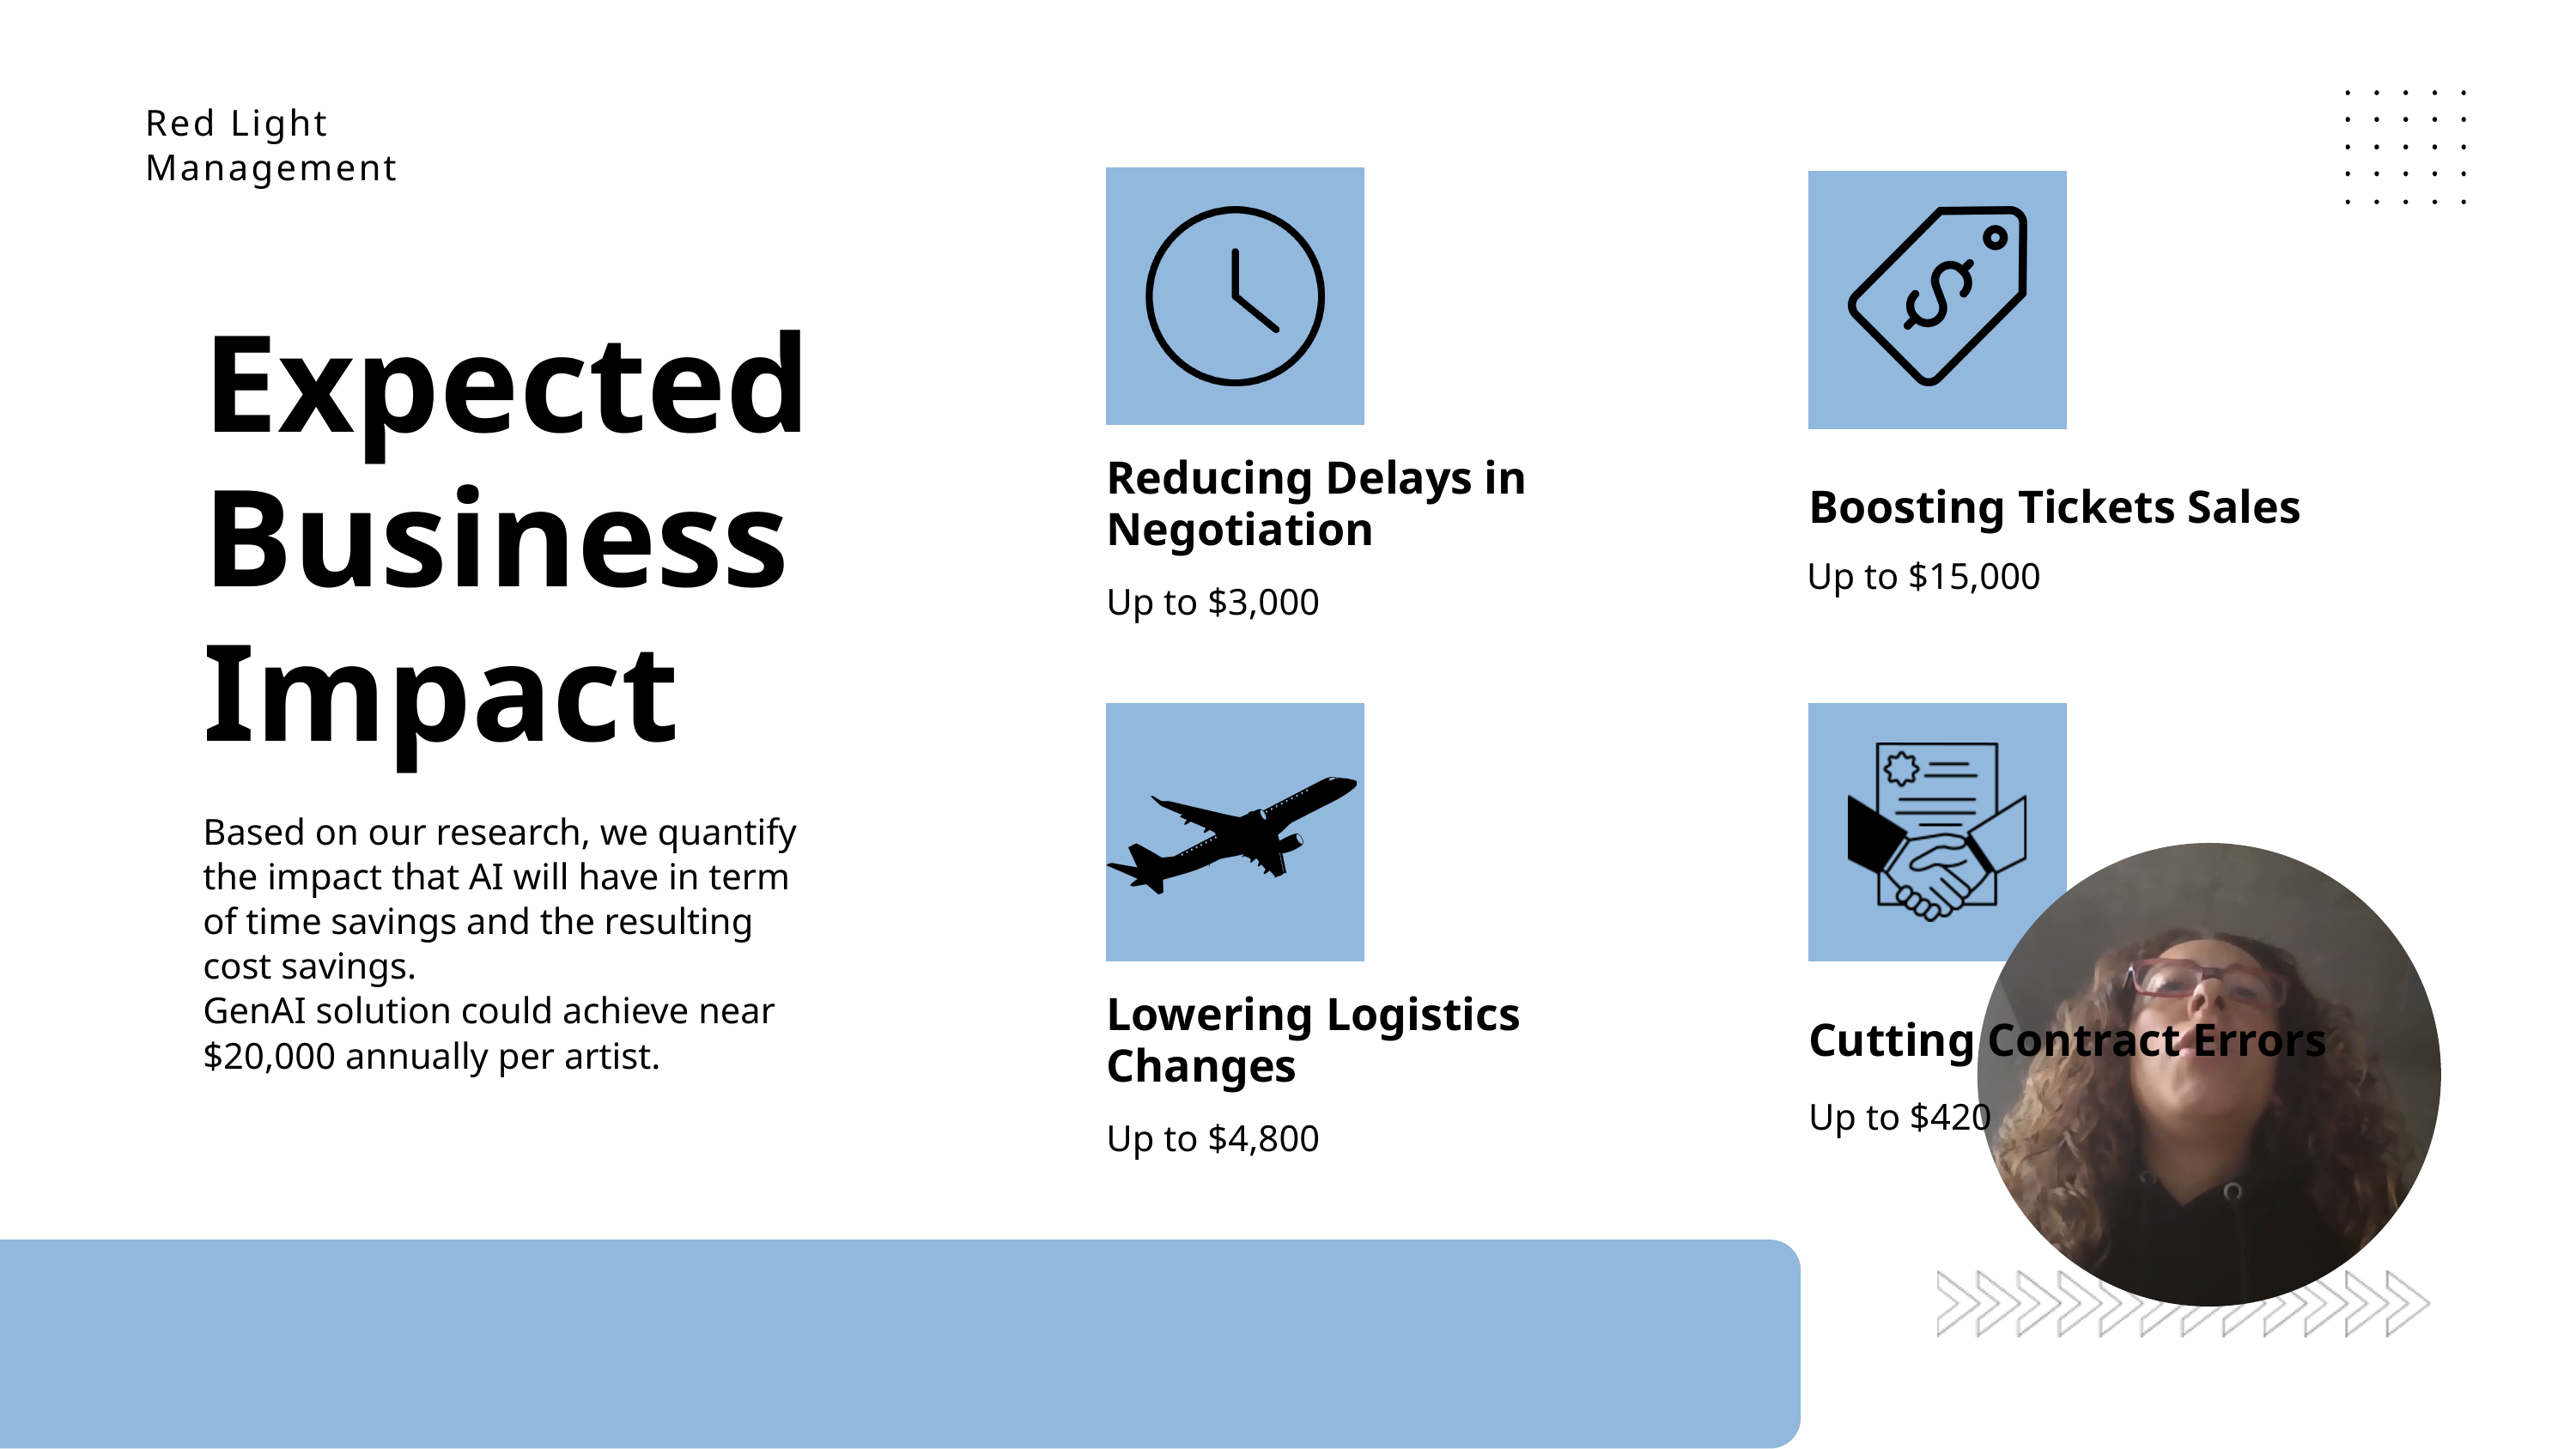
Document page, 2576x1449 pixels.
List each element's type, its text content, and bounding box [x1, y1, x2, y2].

text_box Up to $420 [1808, 1092, 1972, 1138]
text_box Lowering Logistics Changes [1106, 988, 1632, 1092]
text_box [1937, 1270, 2432, 1337]
text_box Expected Business Impact [203, 305, 1005, 768]
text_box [1106, 167, 1365, 426]
text_box [2345, 90, 2466, 204]
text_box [1807, 170, 2067, 429]
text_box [1977, 842, 2442, 1307]
text_box Cutting Contract Errors [1808, 1014, 1972, 1065]
text_box Up to $4,800 [1106, 1113, 1705, 1159]
text_box Boosting Tickets Sales [1808, 480, 2366, 532]
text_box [0, 1239, 1801, 1449]
text_box Red Light Management [144, 99, 422, 189]
text_box Up to $15,000 [1807, 551, 2406, 597]
text_box Based on our research, we quantify the impact that AI will have in term of time savings and the resulting cost savings. GenAI solution could achieve near $20,000 annually per artist. [203, 807, 811, 1121]
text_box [1106, 703, 1365, 962]
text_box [1807, 703, 2067, 962]
text_box Up to $3,000 [1106, 577, 1715, 622]
text_box Reducing Delays in Negotiation [1106, 451, 1632, 555]
